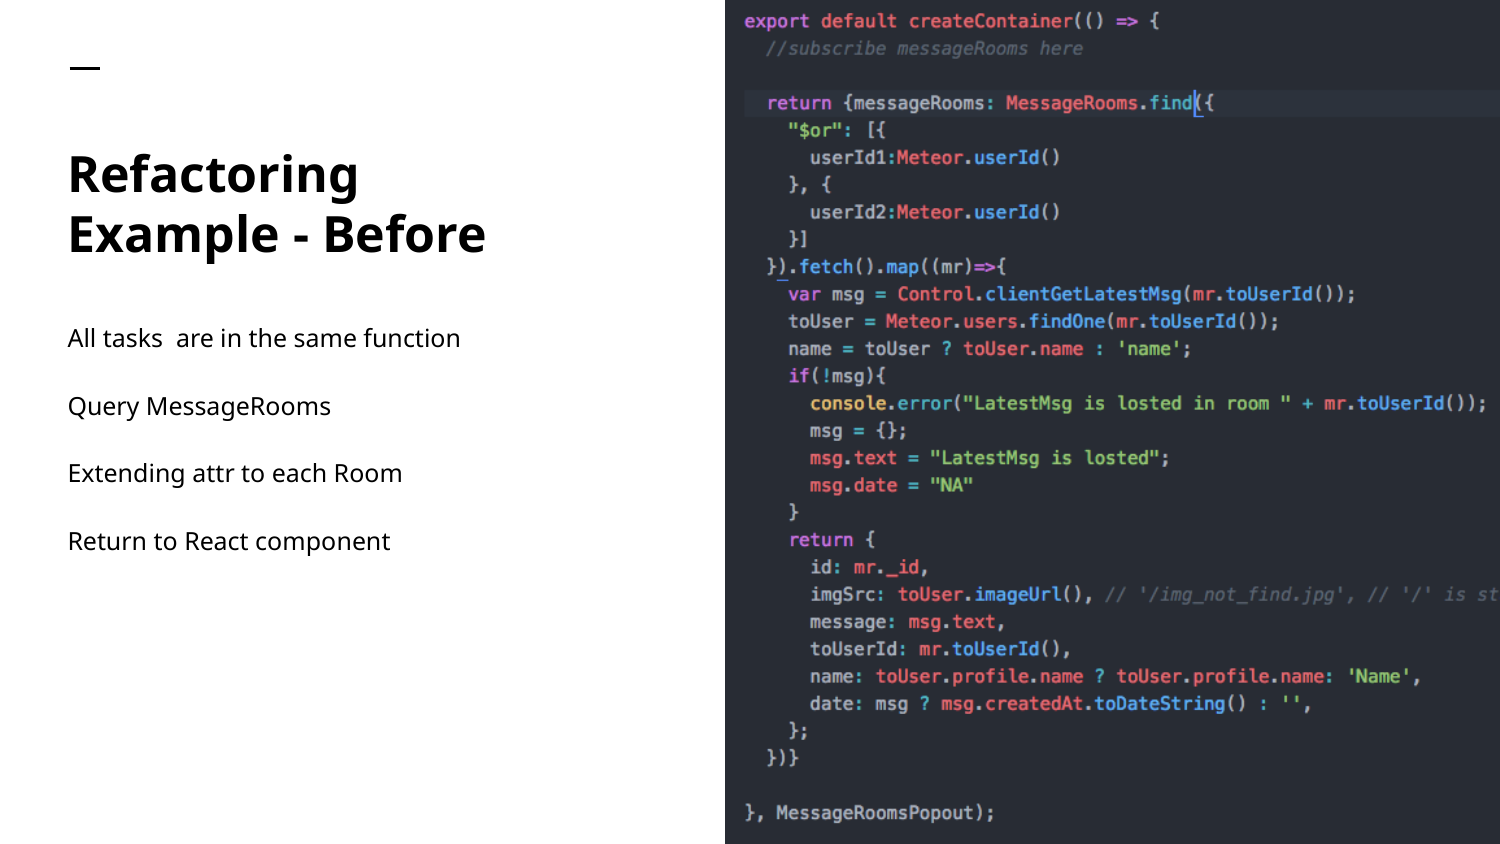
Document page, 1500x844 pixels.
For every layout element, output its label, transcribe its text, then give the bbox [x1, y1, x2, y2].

title Refactoring Example - Before [52, 153, 514, 278]
list All tasks are in the same function Query MessageRooms Extending attr to each Room Return to React component [52, 302, 514, 764]
picture [724, 0, 1500, 844]
